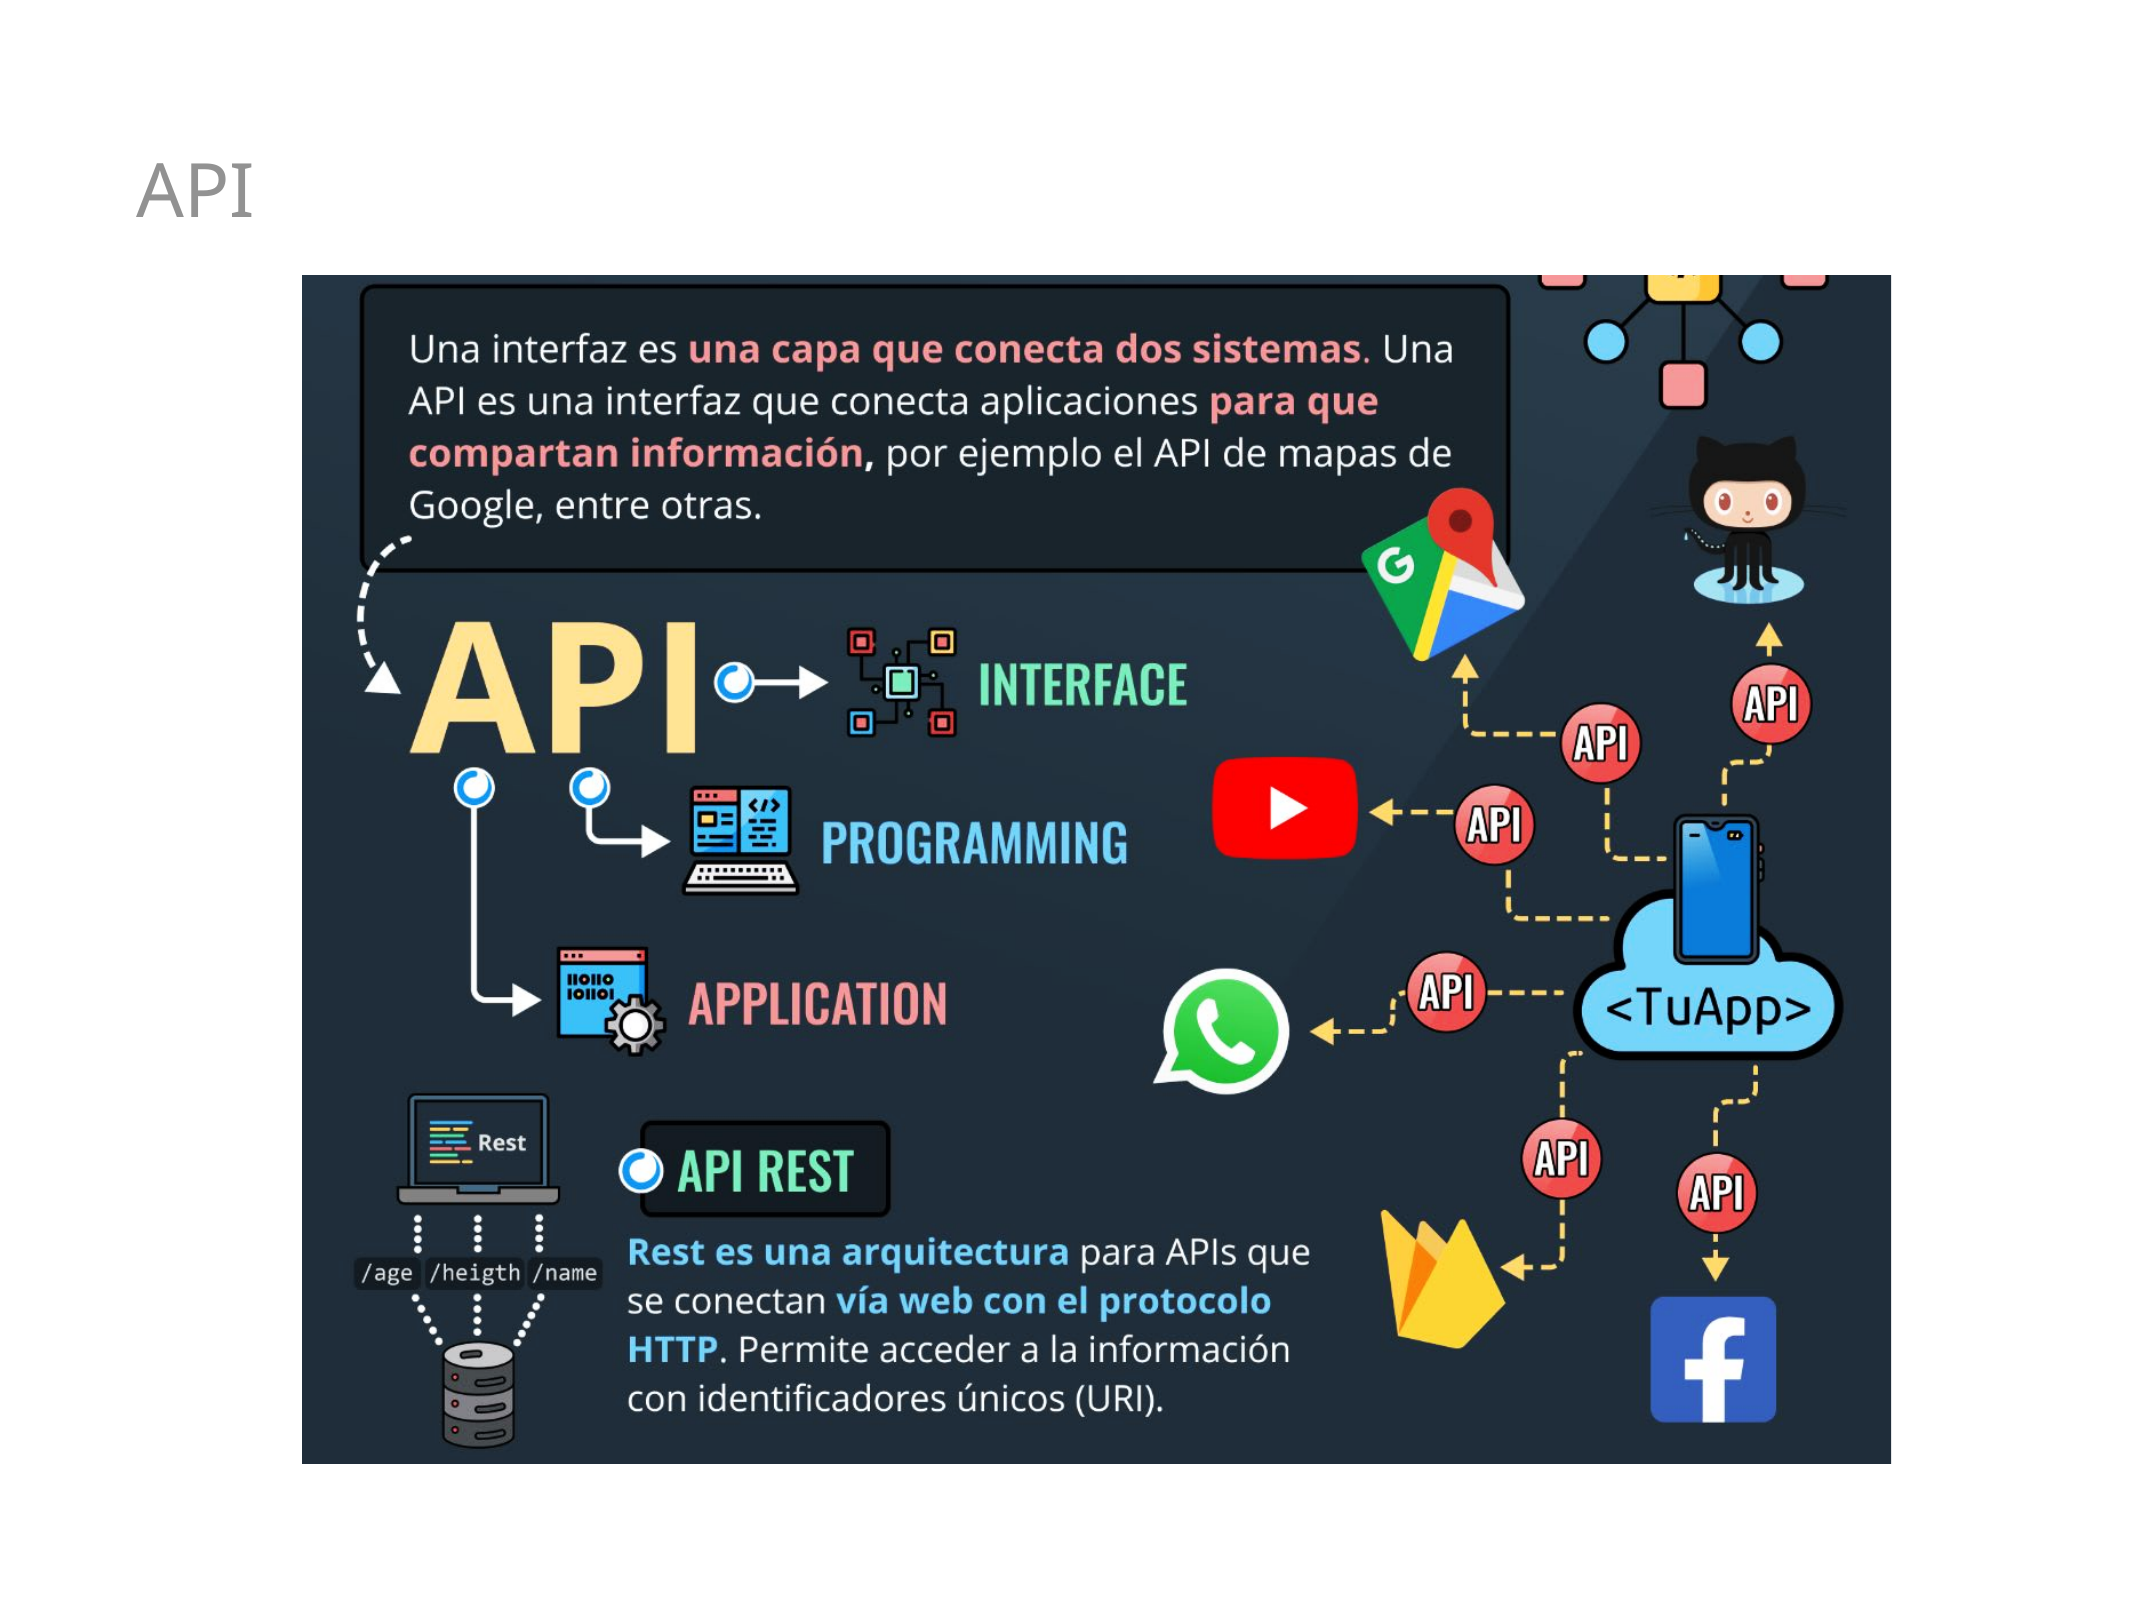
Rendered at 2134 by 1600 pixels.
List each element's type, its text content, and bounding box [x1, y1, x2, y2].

text_box API [128, 134, 264, 241]
picture [301, 274, 1892, 1464]
